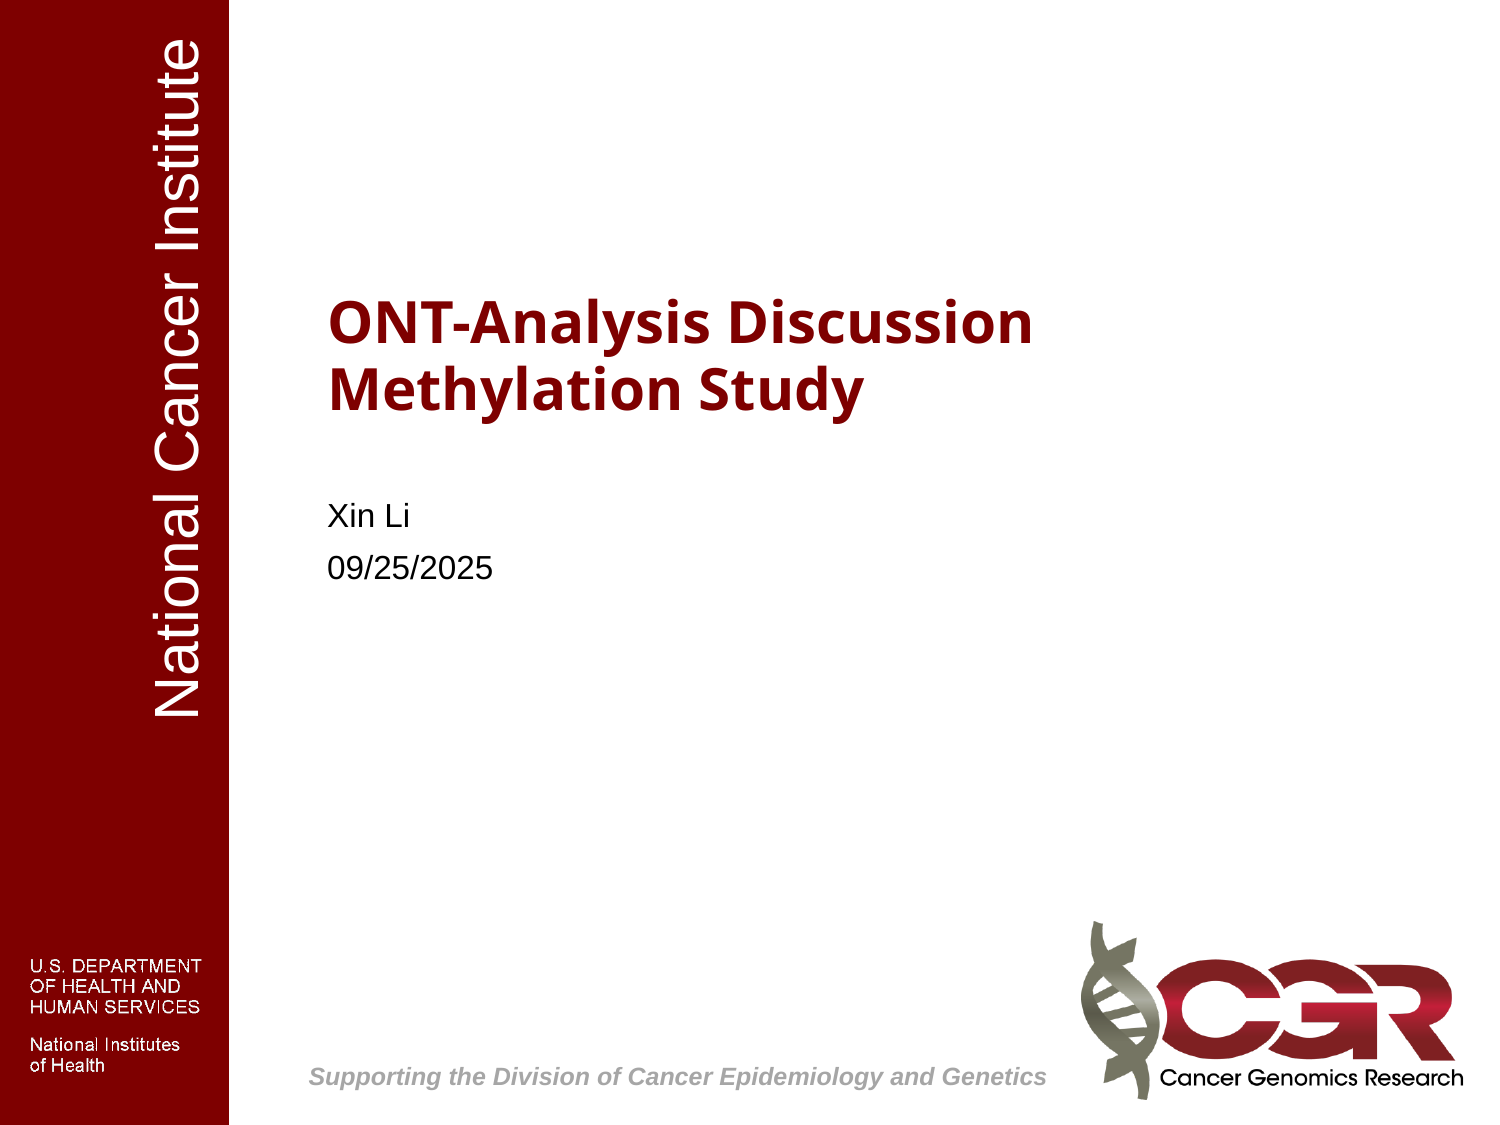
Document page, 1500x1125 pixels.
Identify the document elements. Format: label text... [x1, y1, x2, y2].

picture [1081, 921, 1464, 1100]
picture [14, 942, 217, 1090]
subtitle Xin Li 09/25/2025 [311, 489, 1278, 592]
title ONT-Analysis Discussion Methylation Study [311, 276, 1468, 432]
